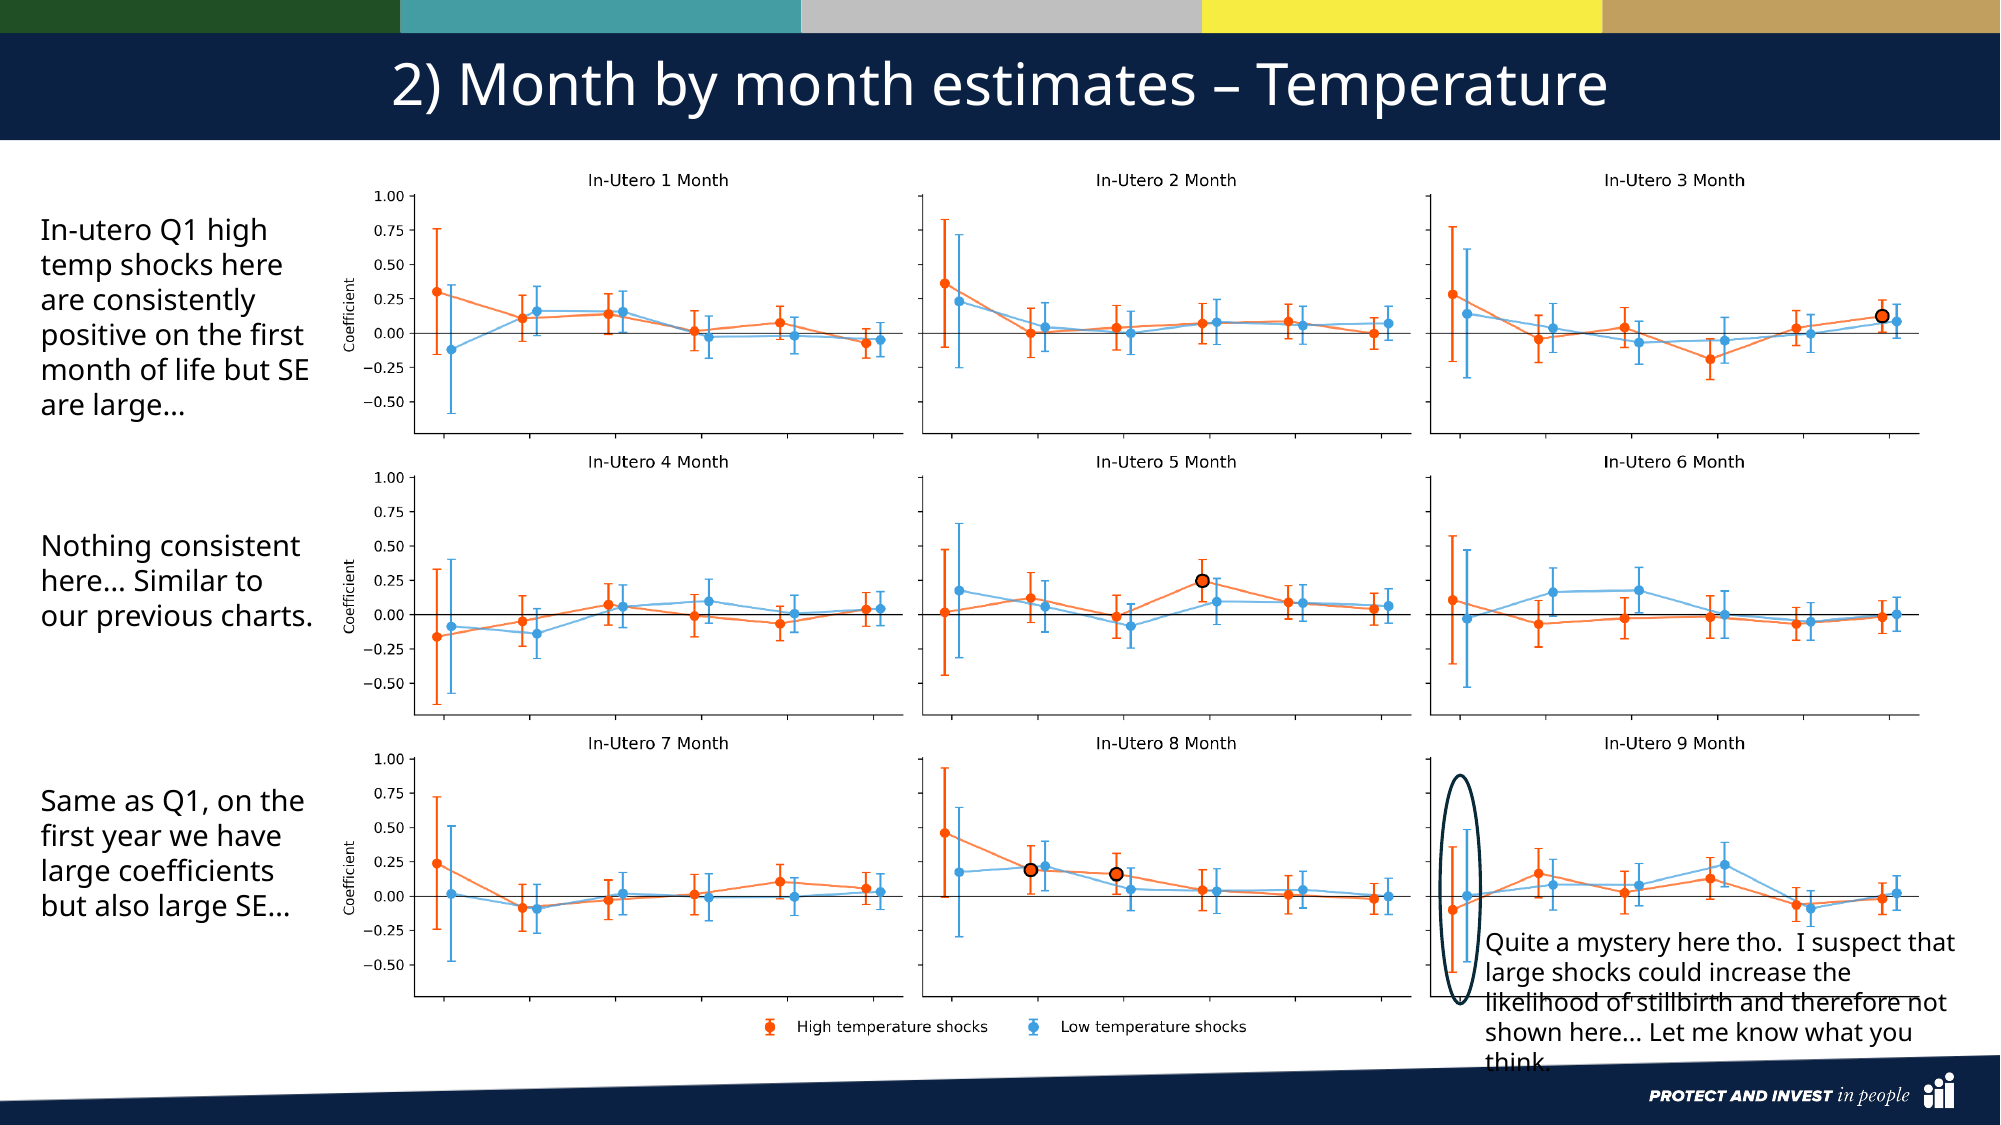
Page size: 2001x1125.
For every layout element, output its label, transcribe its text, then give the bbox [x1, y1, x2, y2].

text_box Quite a mystery here tho. I suspect that large shocks could increase the likelihood of stillbirth and therefore not shown here... Let me know what you think. [1470, 919, 1974, 1055]
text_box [0, 0, 2000, 34]
text_box In-utero Q1 high temp shocks here are consistently positive on the first month of life but SE are large… [25, 204, 331, 429]
list 2) Month by month estimates – Temperature [0, 35, 2000, 141]
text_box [0, 1055, 2000, 1125]
text_box Nothing consistent here… Similar to our previous charts. [25, 520, 331, 640]
picture [133, 163, 1928, 1053]
text_box Same as Q1, on the first year we have large coefficients but also large SE… [25, 775, 331, 930]
